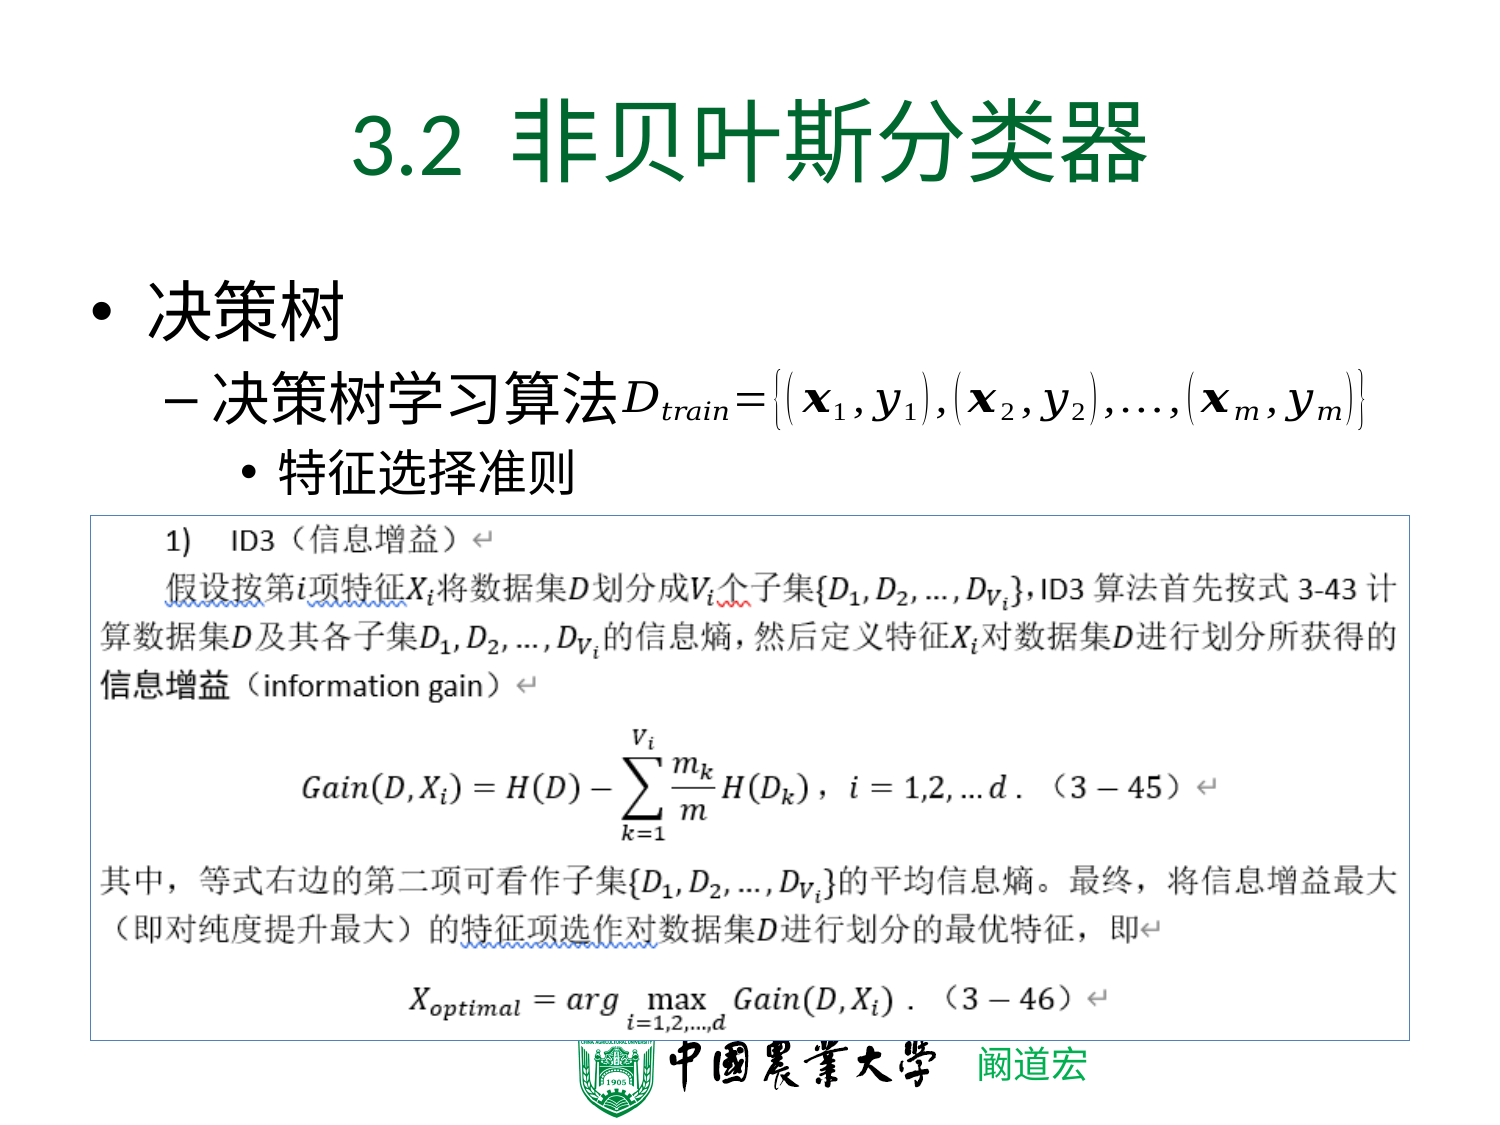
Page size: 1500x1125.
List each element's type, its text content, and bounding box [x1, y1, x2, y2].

picture [90, 514, 1410, 1119]
list 决策树 决策树学习算法 特征选择准则 [75, 262, 1425, 1005]
title 3.2 非贝叶斯分类器 [75, 45, 1425, 233]
